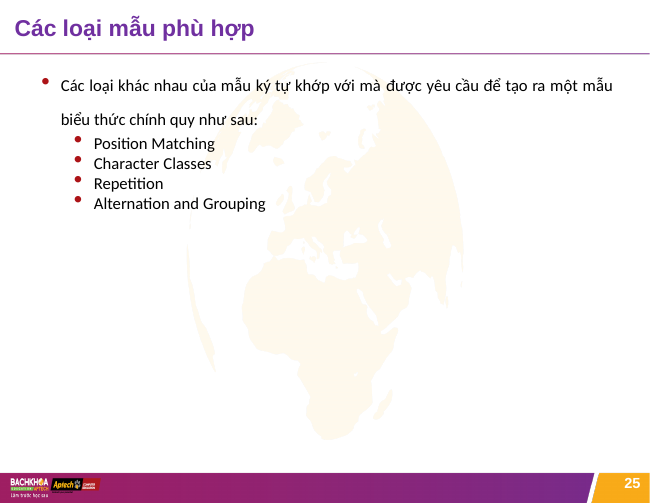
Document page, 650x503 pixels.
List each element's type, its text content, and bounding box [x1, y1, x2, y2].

title Các loại mẫu phù hợp [13, 0, 334, 70]
text_box Các loại khác nhau của mẫu ký tự khớp với mà được yêu cầu để tạo ra một mẫu biểu thức chính quy như sau: Position Matching Character Classes Repetition Alternation and Grouping [40, 73, 623, 213]
picture [0, 0, 650, 503]
slide_number 25 [617, 340, 646, 503]
